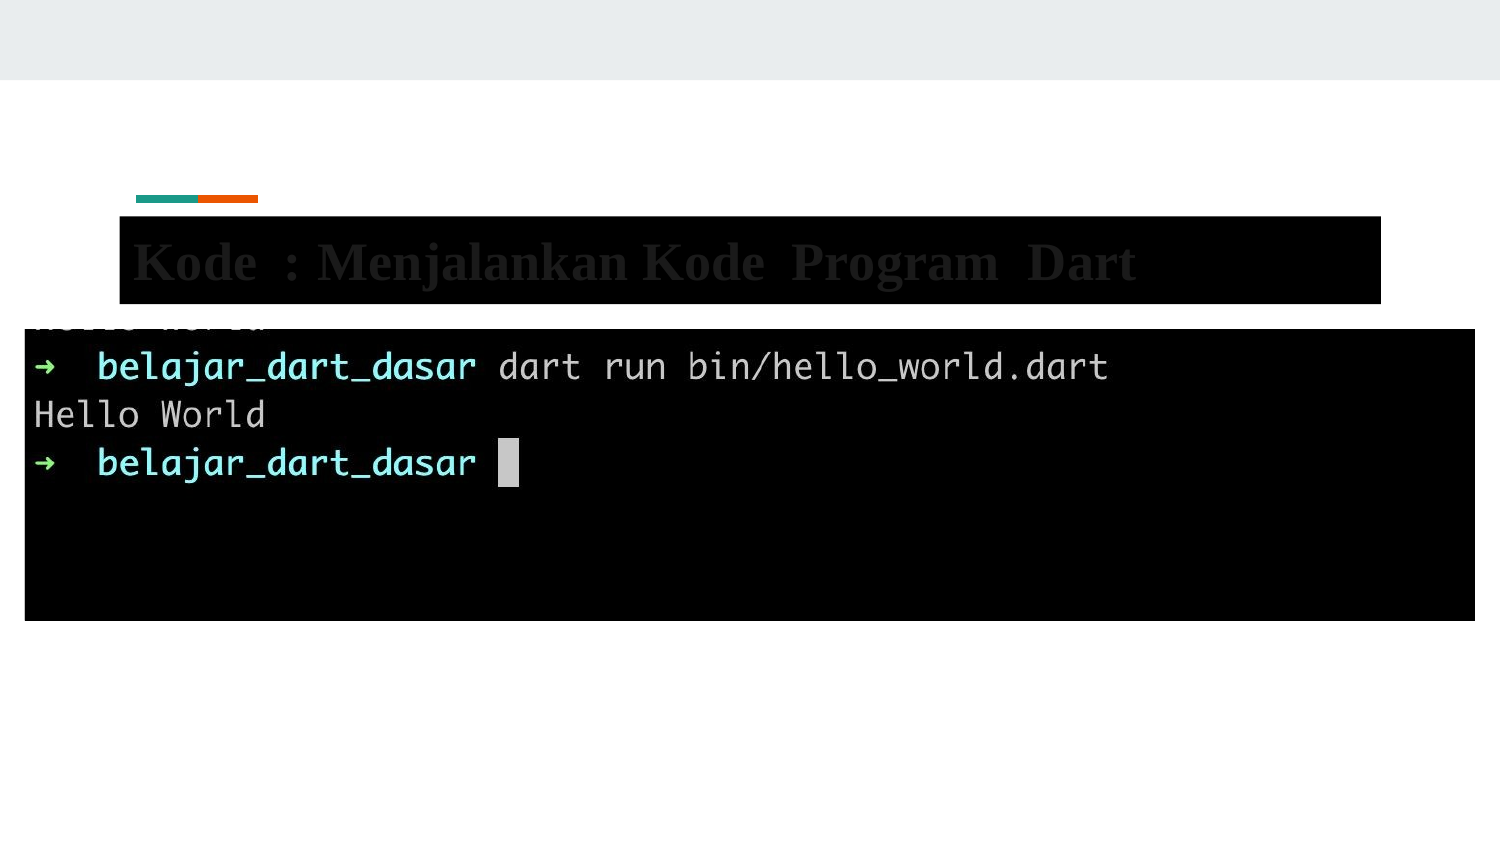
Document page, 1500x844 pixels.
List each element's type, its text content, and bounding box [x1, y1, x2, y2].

text_box Kode : Menjalankan Kode Program Dart [119, 216, 1381, 305]
text_box [24, 329, 1475, 621]
text_box [0, 0, 1500, 81]
